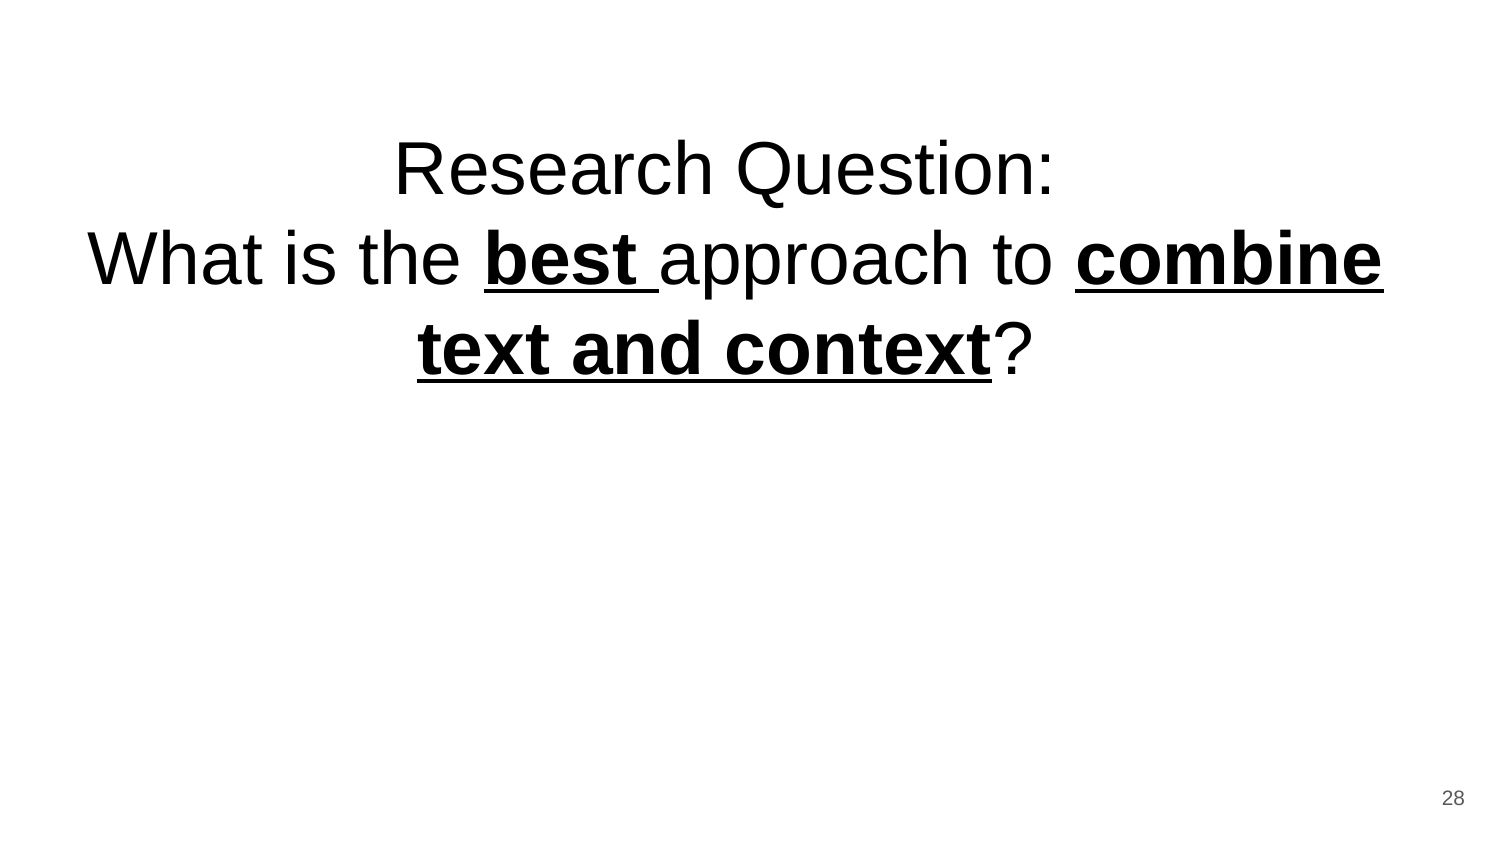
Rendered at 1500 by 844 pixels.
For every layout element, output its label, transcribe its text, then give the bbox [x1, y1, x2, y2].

title Research Question: What is the best approach to combine text and context? [36, 83, 1435, 425]
slide_number ‹#› [1389, 764, 1480, 830]
